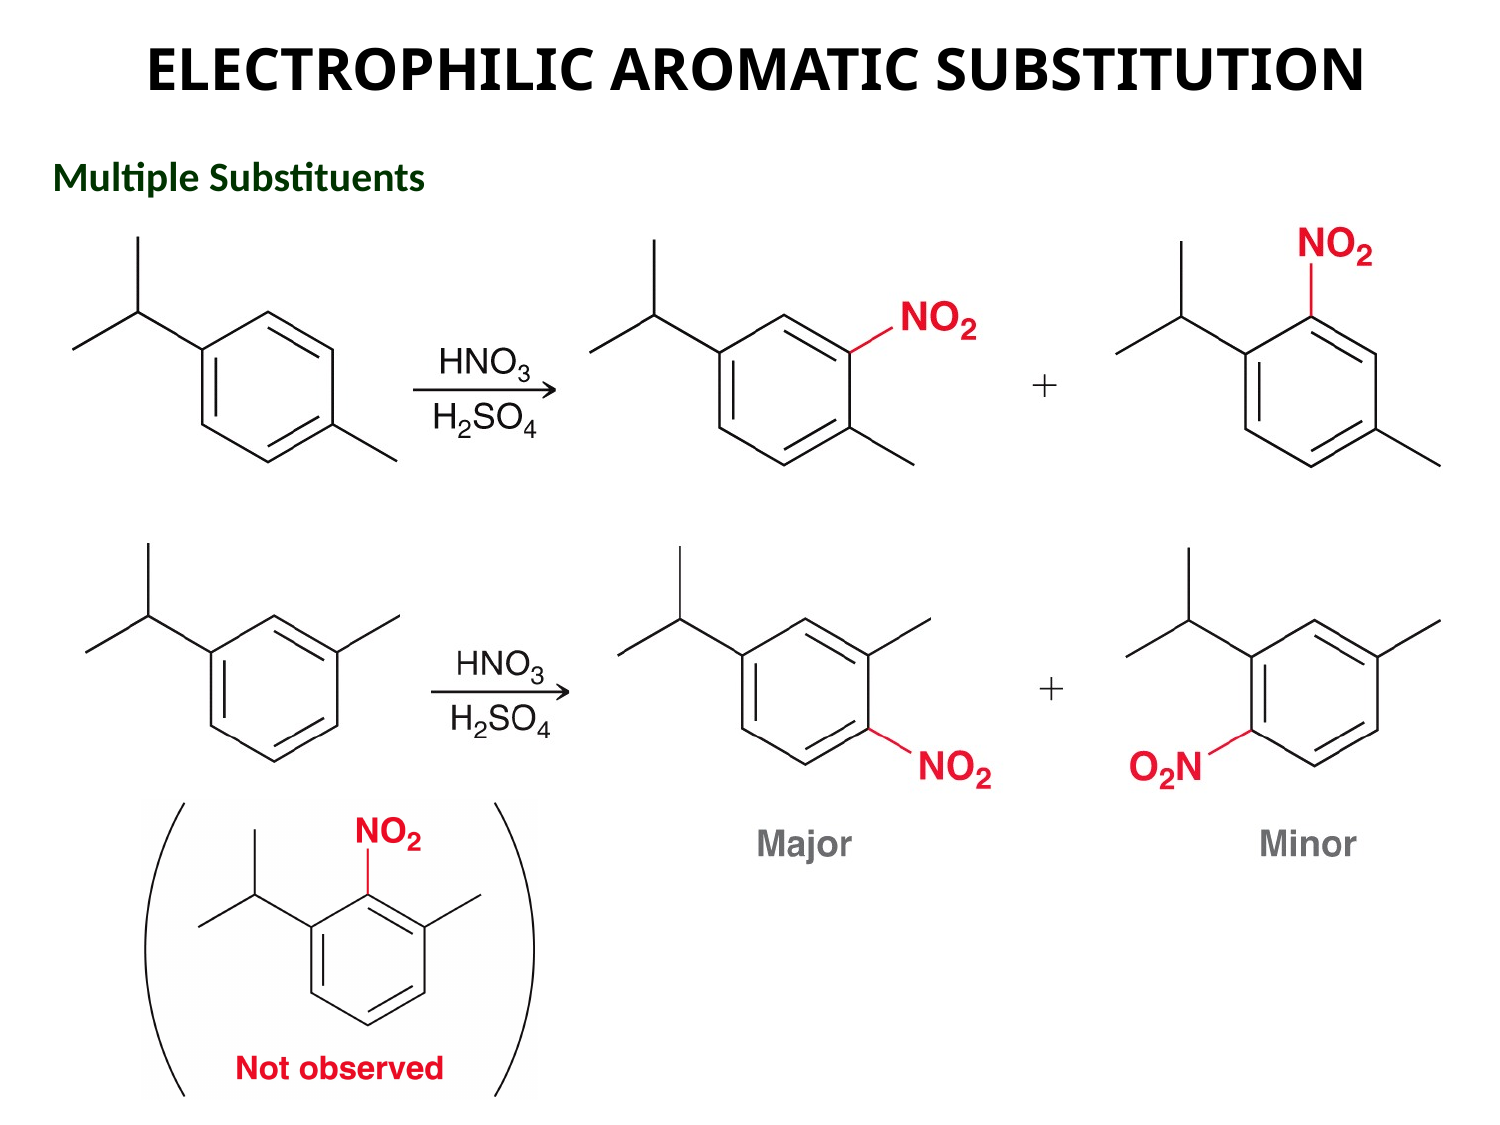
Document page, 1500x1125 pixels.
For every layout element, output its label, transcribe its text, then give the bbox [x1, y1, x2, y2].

text_box ELECTROPHILIC AROMATIC SUBSTITUTION Multiple Substituents [37, 24, 1475, 235]
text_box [62, 212, 1451, 1101]
